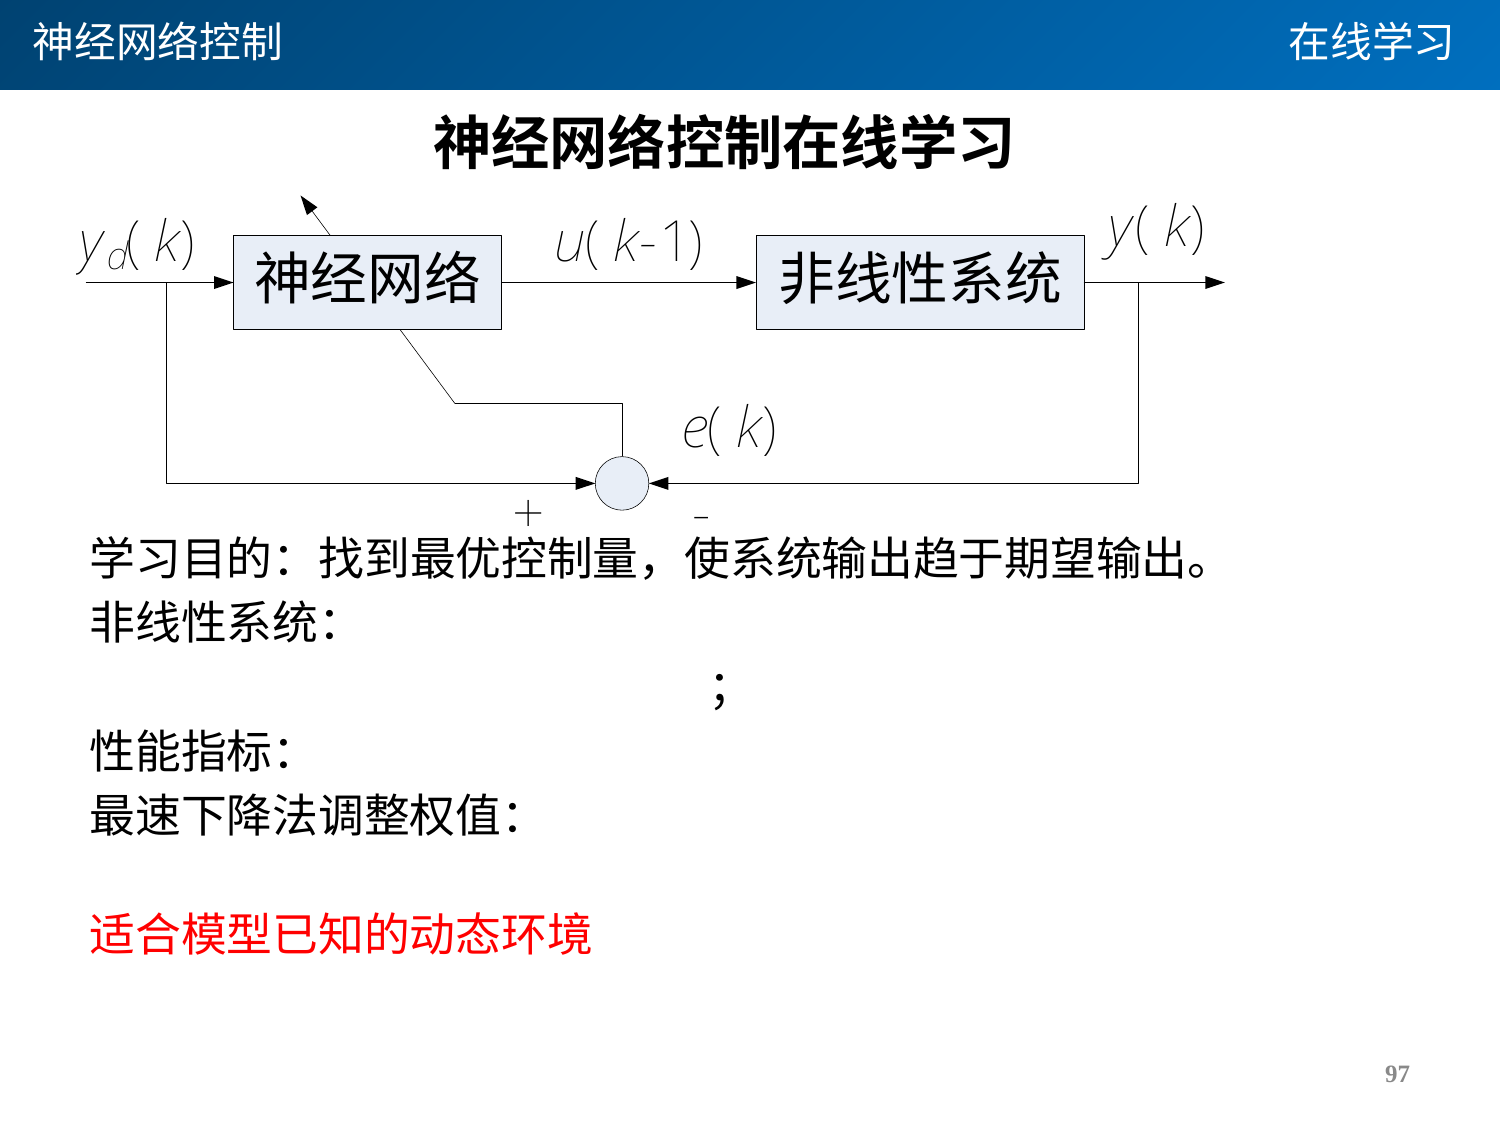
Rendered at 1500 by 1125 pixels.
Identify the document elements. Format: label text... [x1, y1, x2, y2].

picture [76, 184, 1228, 554]
list 在线学习 [1175, 8, 1471, 80]
list 神经网络控制 [17, 8, 313, 80]
text_box 神经网络控制在线学习 [418, 98, 1031, 182]
slide_number 97 [1074, 1042, 1425, 1103]
